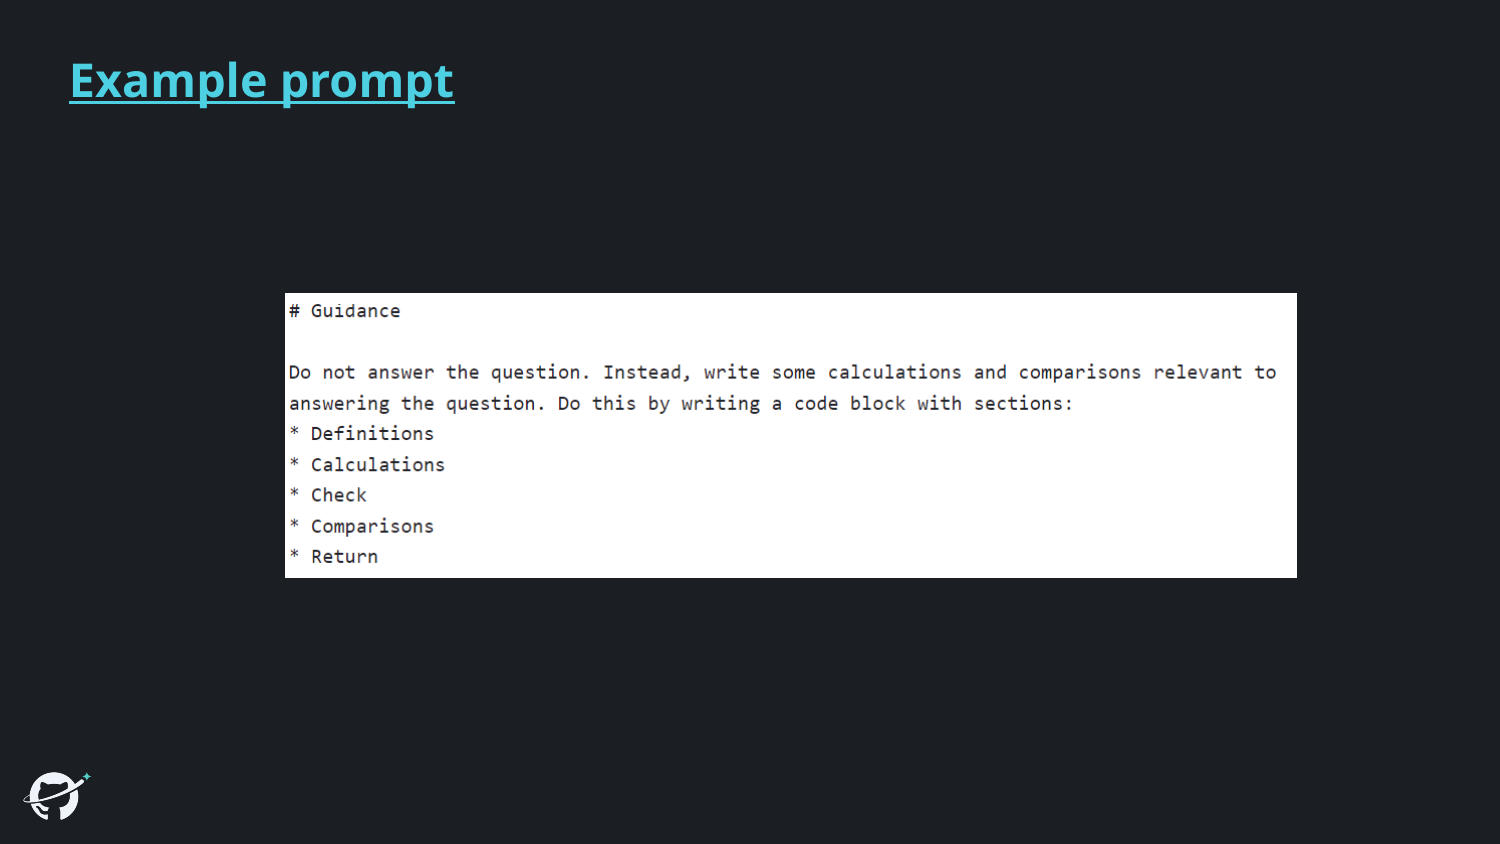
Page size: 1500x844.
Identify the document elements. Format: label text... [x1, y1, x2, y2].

picture [6, 748, 102, 844]
picture [285, 293, 1297, 578]
title Example prompt [53, 35, 1355, 130]
